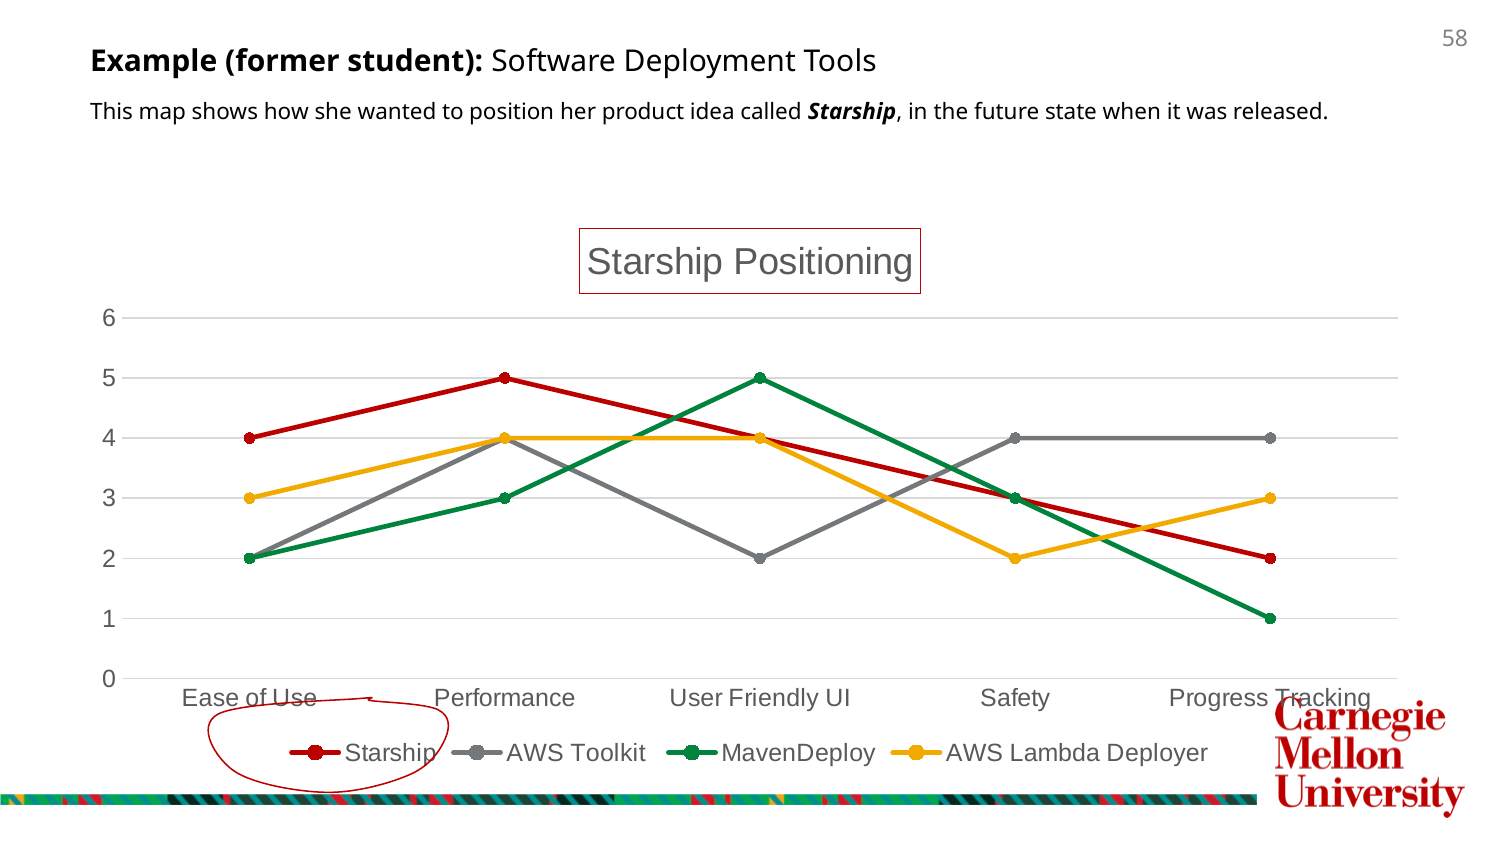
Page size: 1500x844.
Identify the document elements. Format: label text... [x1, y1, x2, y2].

picture [1, 795, 1256, 805]
picture [1275, 696, 1465, 818]
text_box [256, 781, 393, 793]
chart [74, 209, 1426, 773]
title Example (former student): Software Deployment Tools This map shows how she wanted to position her product idea called Starship, in the future state when it was released. [75, 34, 1425, 135]
